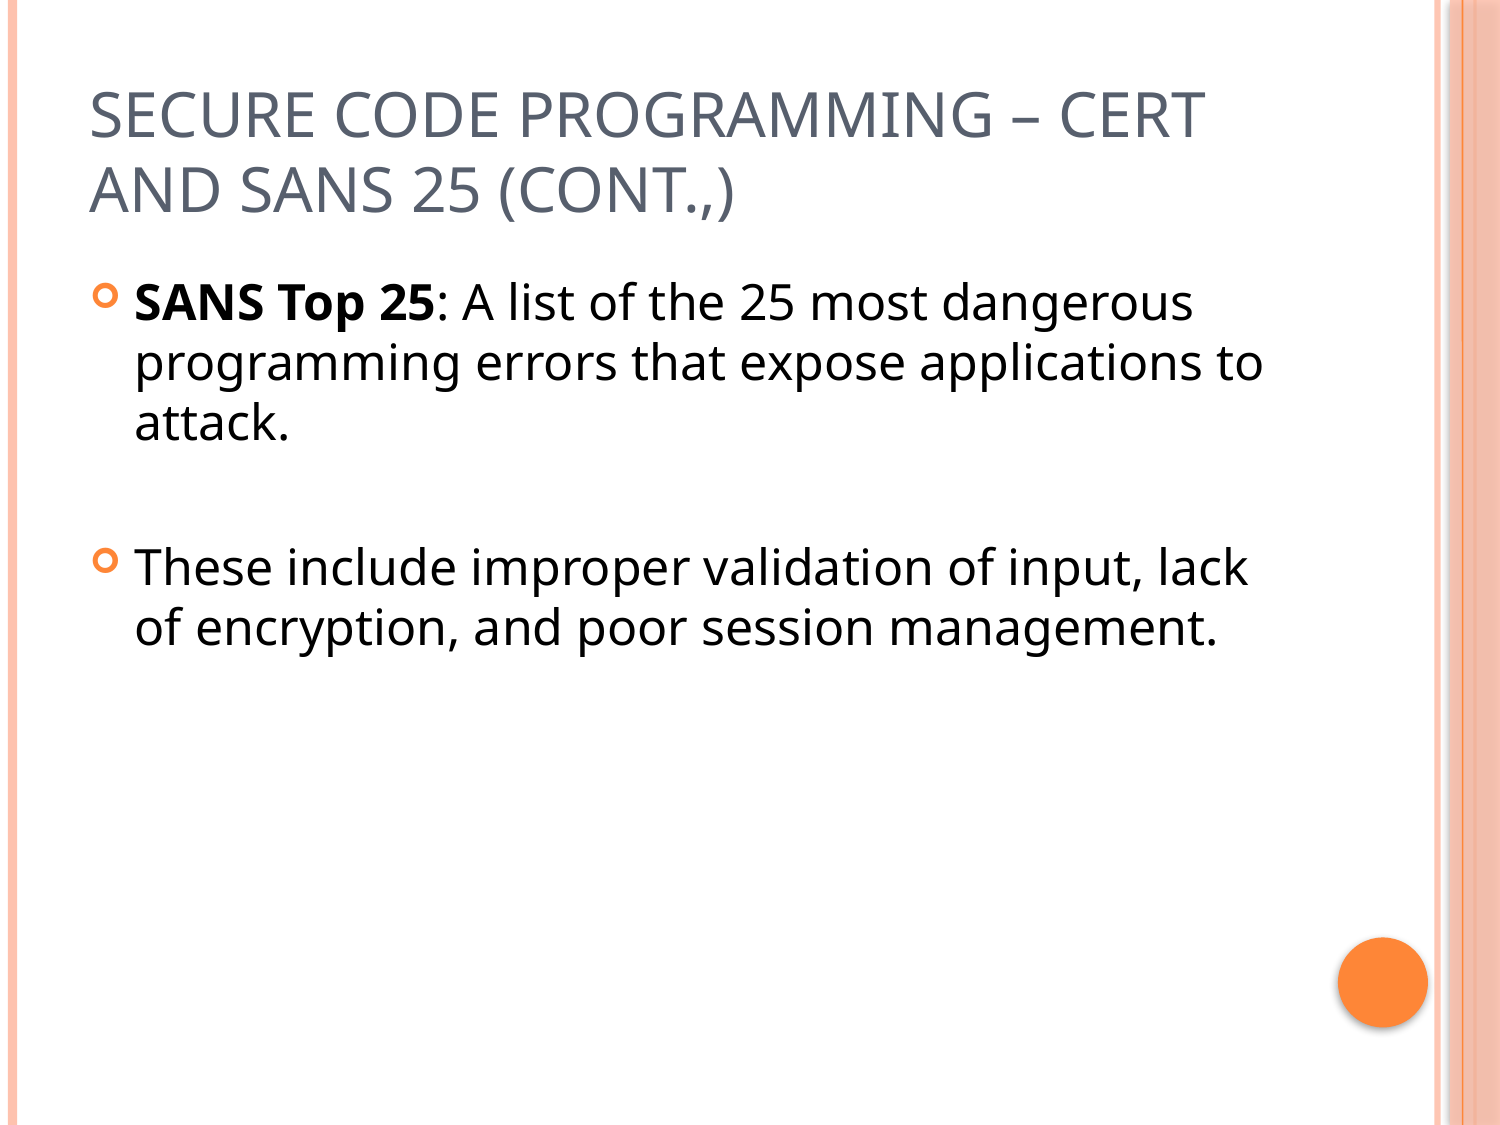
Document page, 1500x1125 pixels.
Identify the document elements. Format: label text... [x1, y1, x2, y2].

title Secure Code Programming – CERT and SANS 25 (Cont.,) [75, 45, 1300, 233]
list SANS Top 25: A list of the 25 most dangerous programming errors that expose applications to attack. These include improper validation of input, lack of encryption, and poor session management. [75, 262, 1300, 1062]
